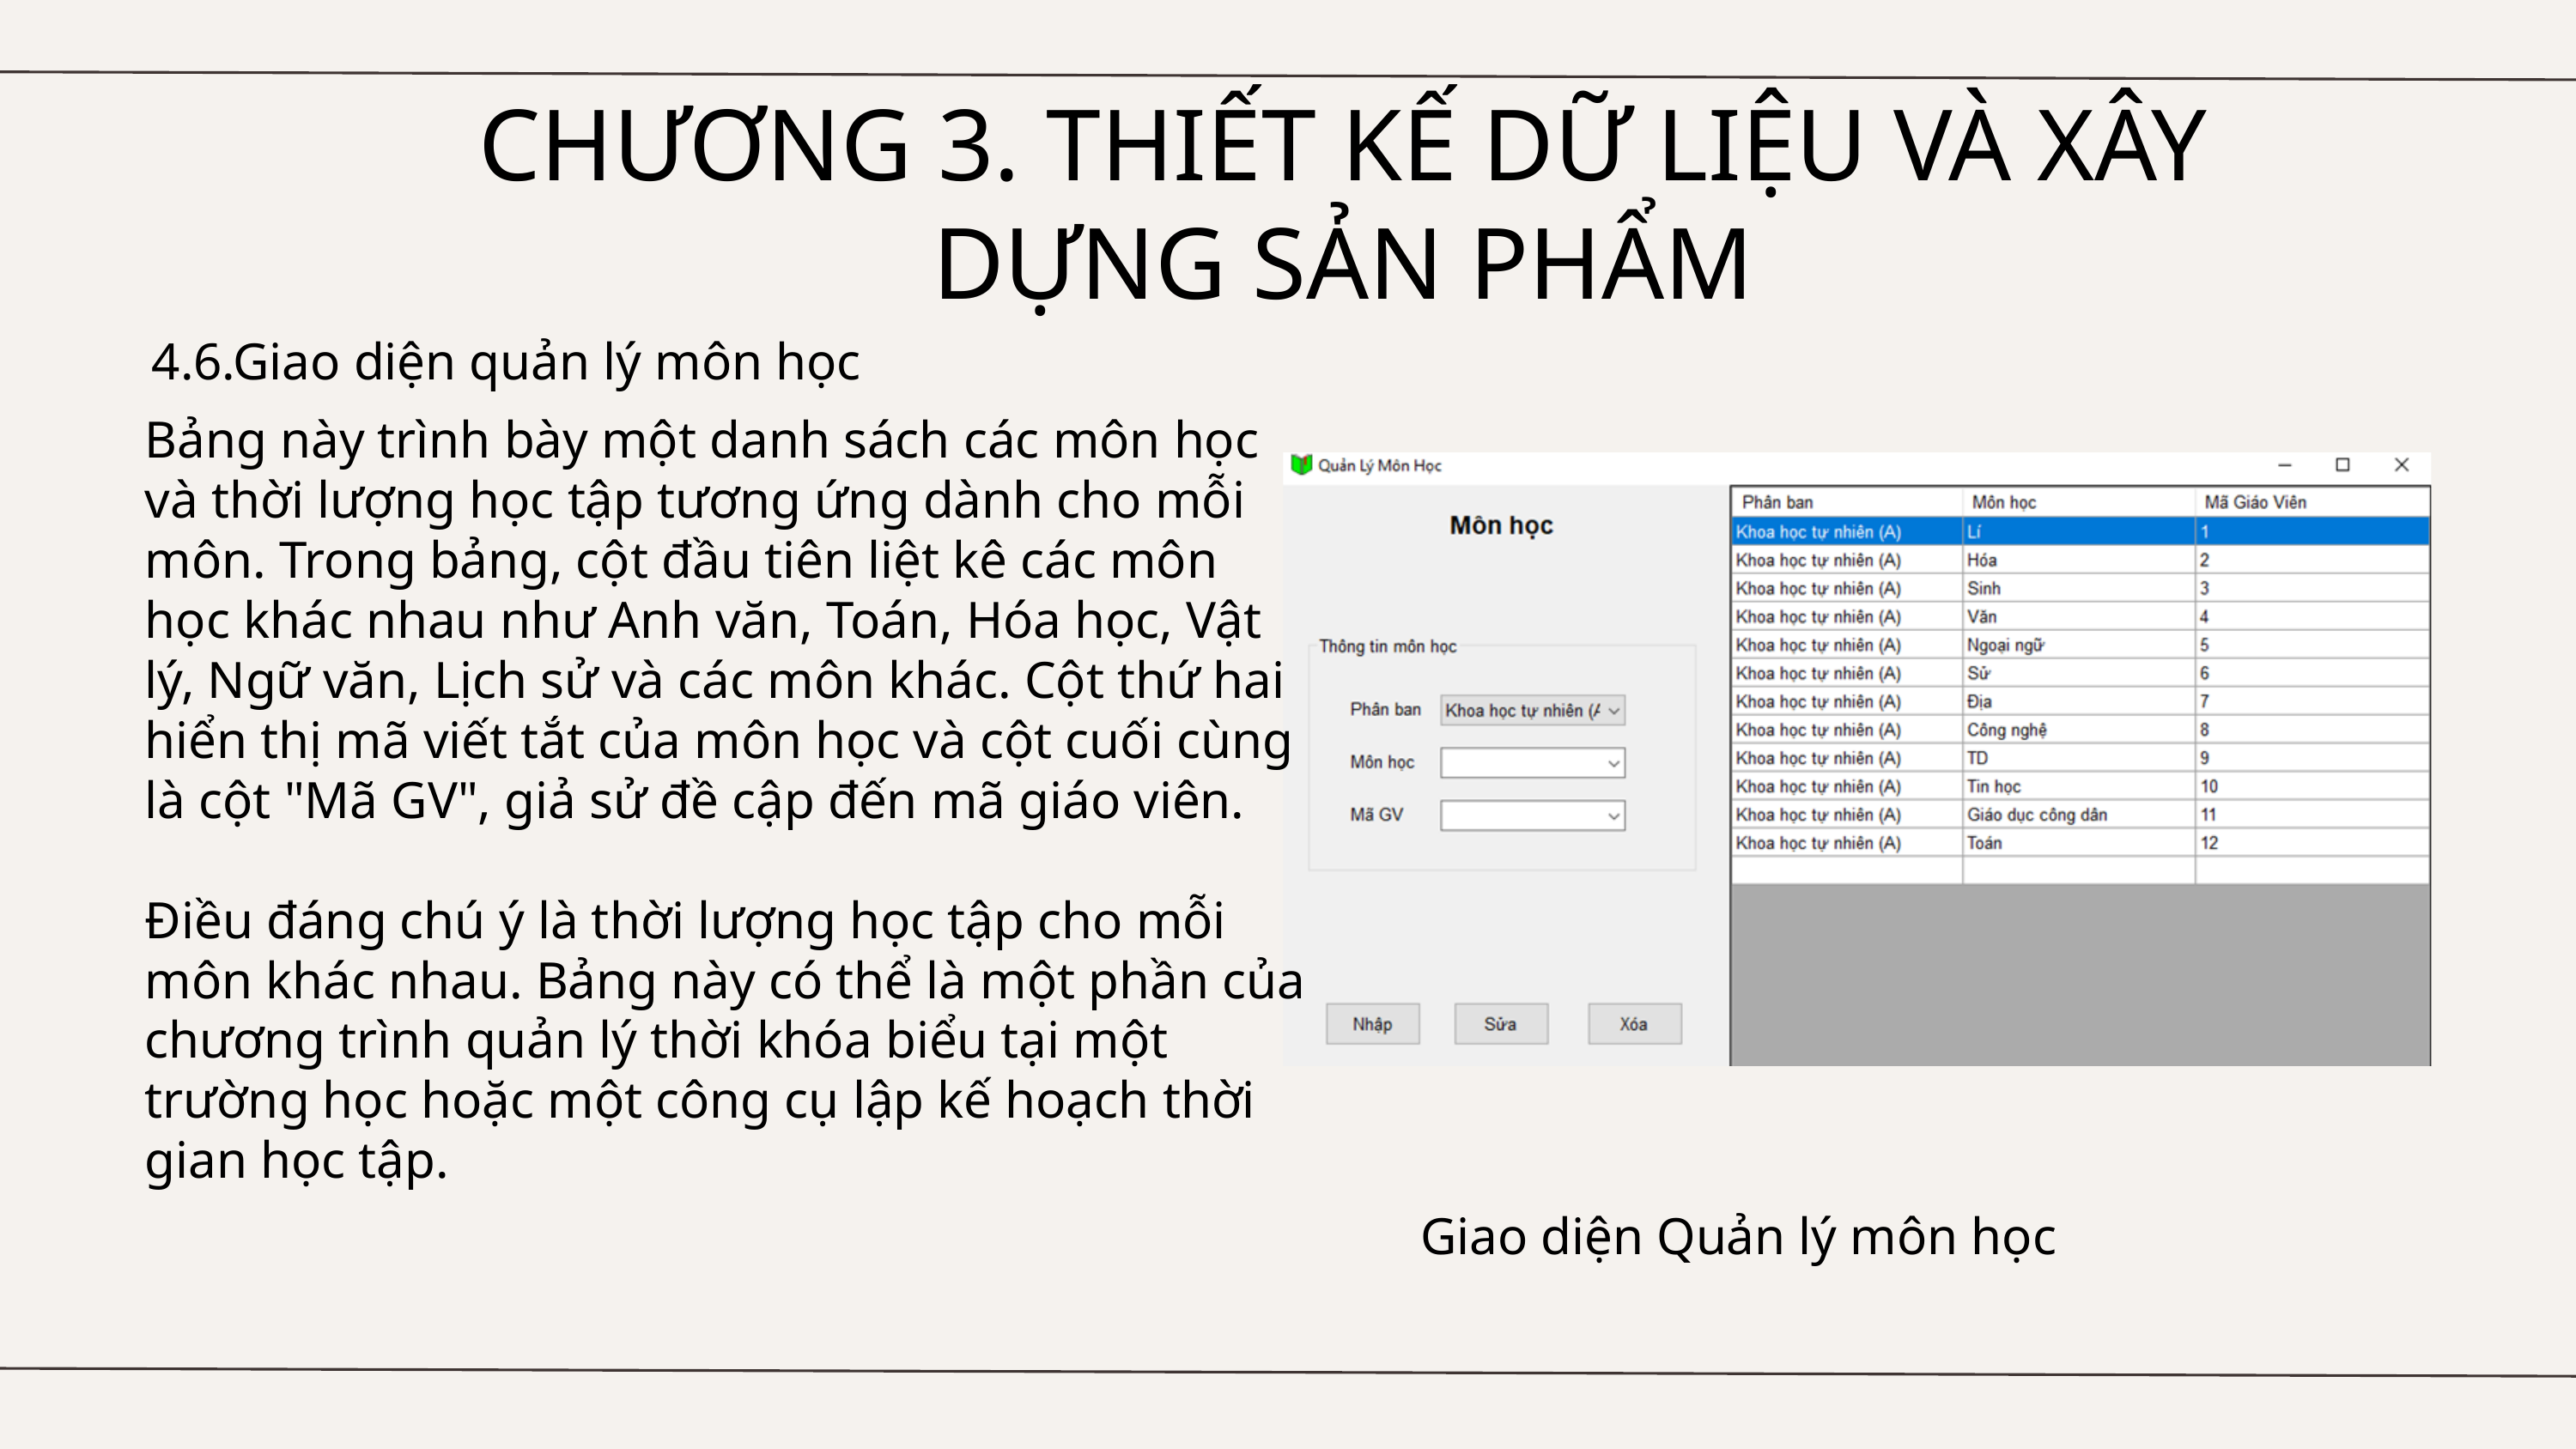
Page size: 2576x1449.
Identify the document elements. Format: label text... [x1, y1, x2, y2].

text_box Giao diện Quản lý môn học [1408, 1204, 2069, 1265]
text_box [1314, 452, 2432, 1066]
text_box 4.6.Giao diện quản lý môn học [144, 330, 869, 391]
text_box Bảng này trình bày một danh sách các môn học và thời lượng học tập tương ứng dành cho mỗi môn. Trong bảng, cột đầu tiên liệt kê các môn học khác nhau như Anh văn, Toán, Hóa học, Vật lý, Ngữ văn, Lịch sử và các môn khác. Cột thứ hai hiển thị mã viết tắt của môn học và cột cuối cùng là cột "Mã GV", giả sử đề cập đến mã giáo viên. Điều đáng chú ý là thời lượng học tập cho mỗi môn khác nhau. Bảng này có thể là một phần của chương trình quản lý thời khóa biểu tại một trường học hoặc một công cụ lập kế hoạch thời gian học tập. [144, 407, 1314, 1249]
text_box CHƯƠNG 3. THIẾT KẾ DỮ LIỆU VÀ XÂY DỰNG SẢN PHẨM [361, 82, 2326, 319]
